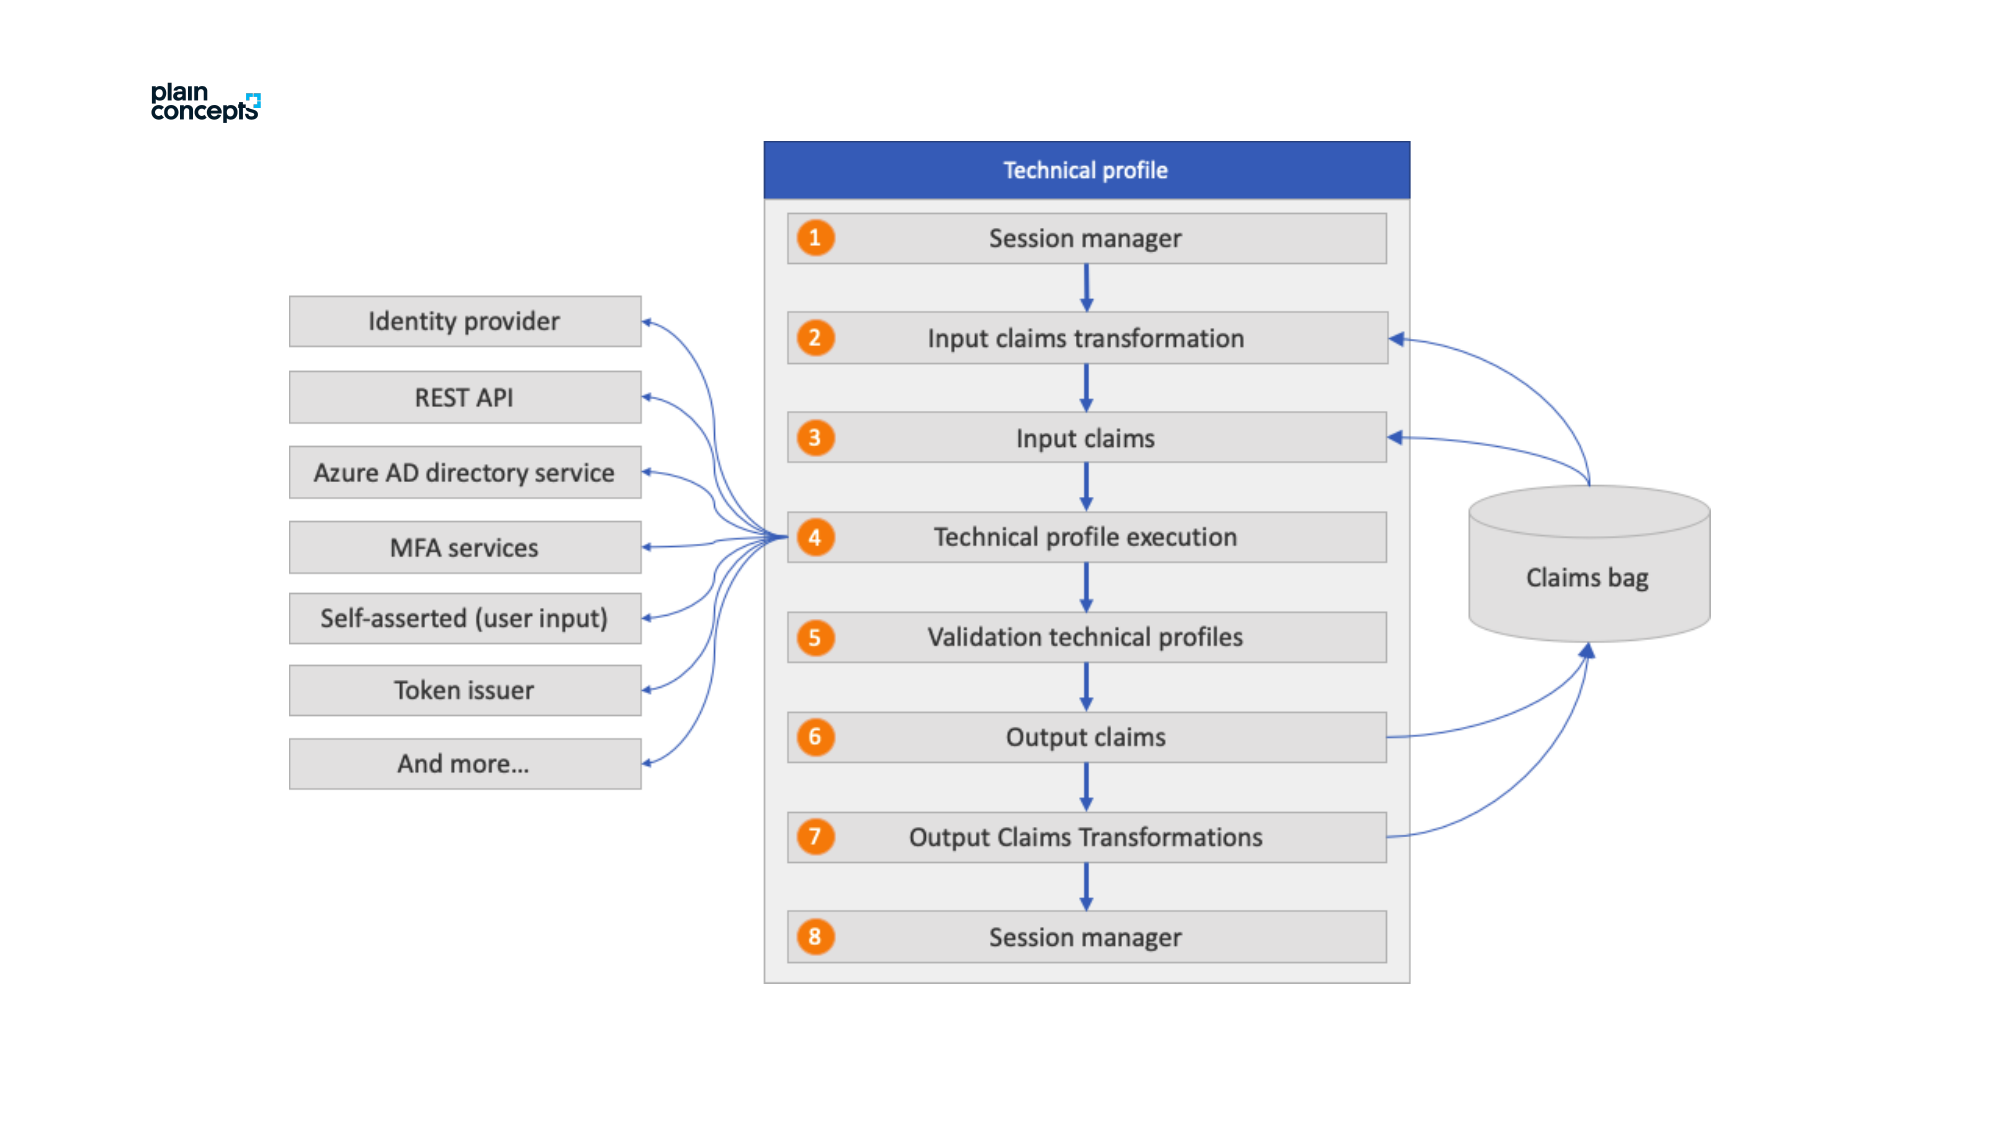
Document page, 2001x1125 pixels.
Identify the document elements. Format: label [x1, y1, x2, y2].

picture [124, 58, 288, 147]
picture [289, 141, 1711, 984]
